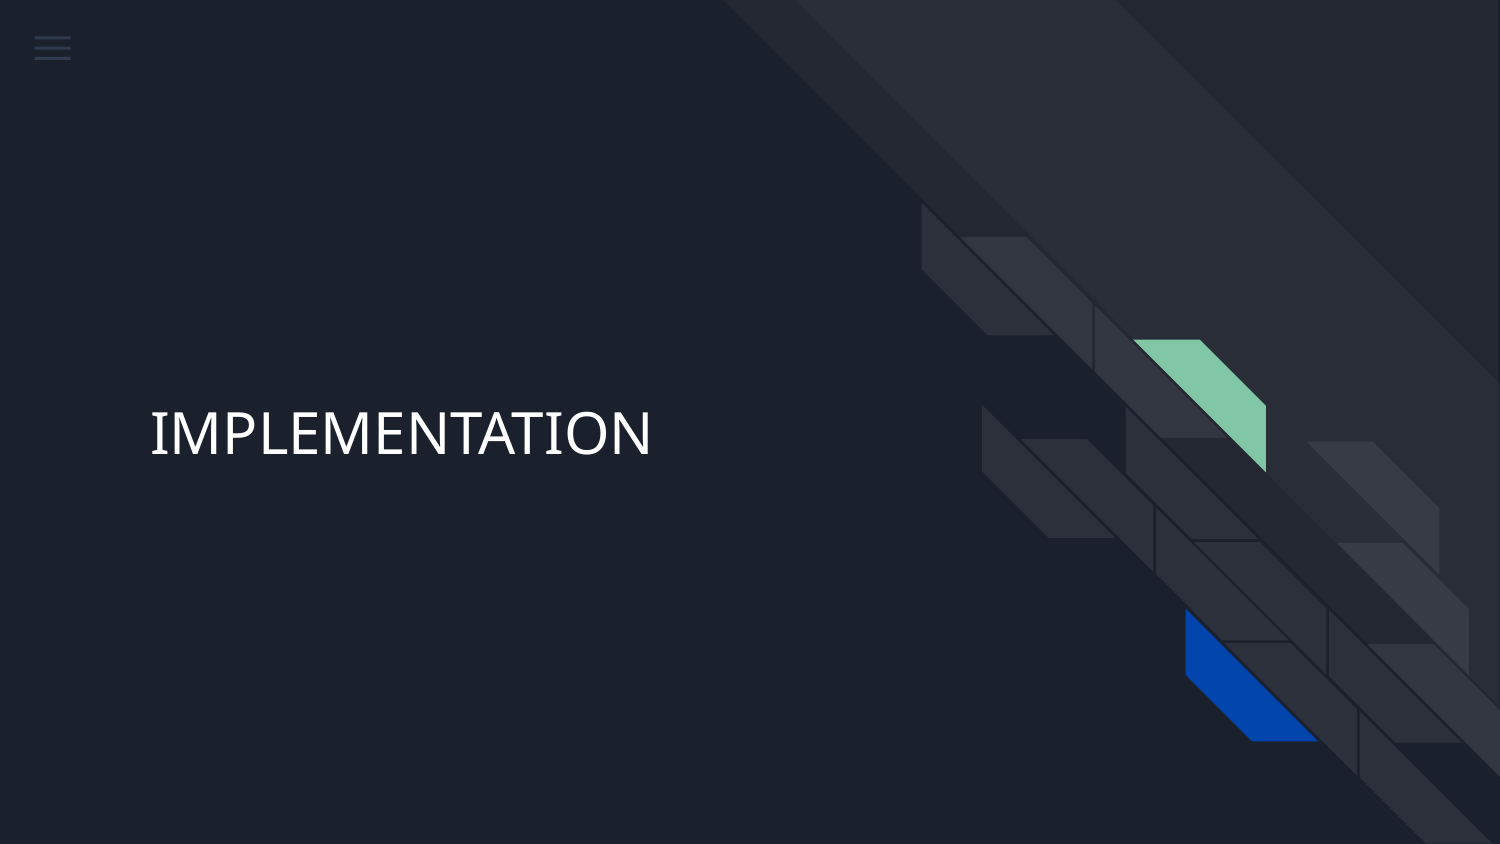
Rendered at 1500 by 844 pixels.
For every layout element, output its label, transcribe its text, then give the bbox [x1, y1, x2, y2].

title IMPLEMENTATION [135, 336, 888, 526]
